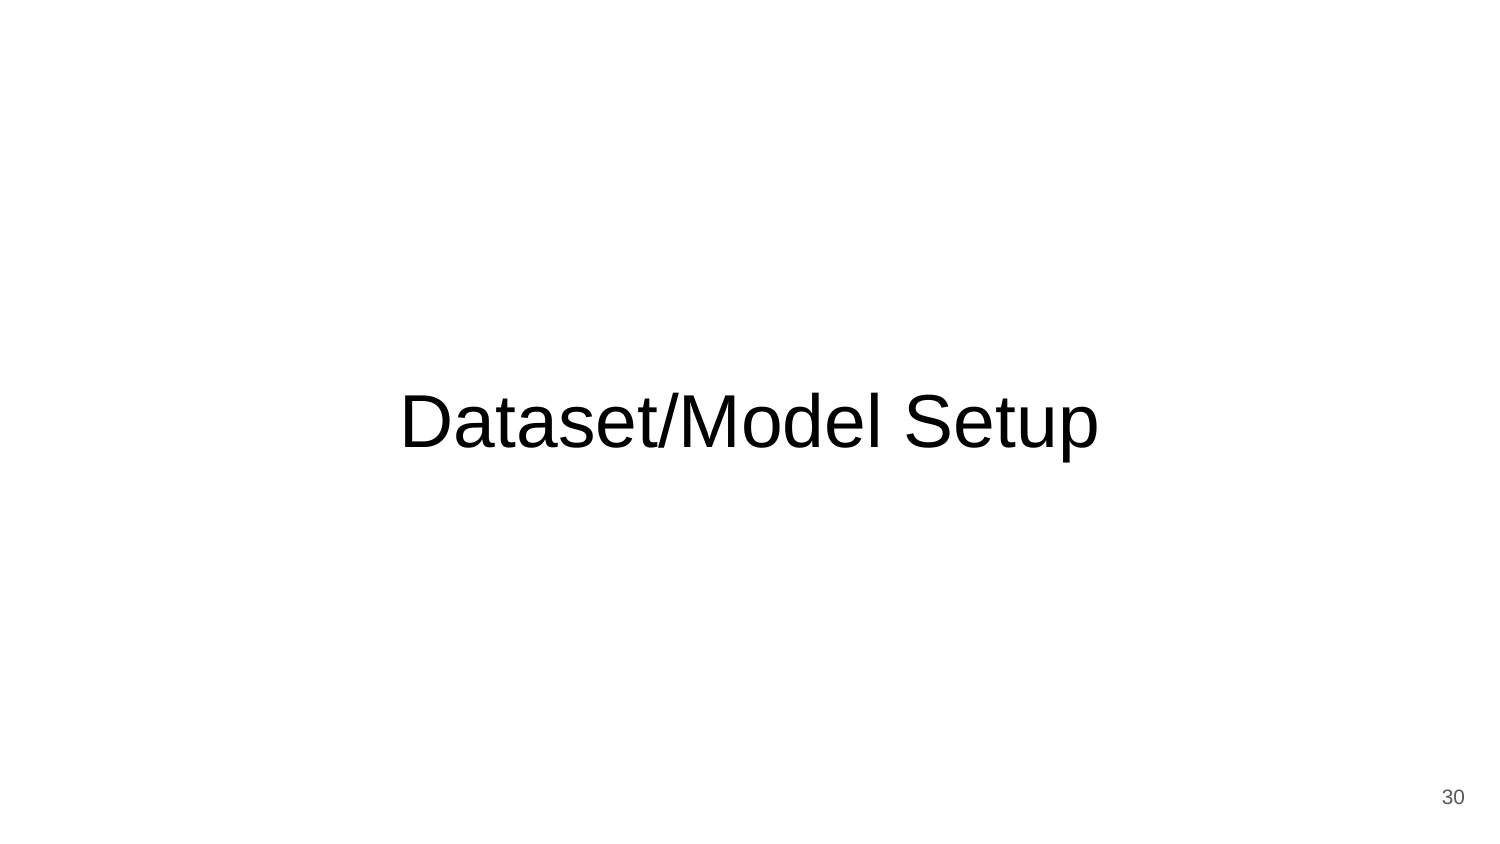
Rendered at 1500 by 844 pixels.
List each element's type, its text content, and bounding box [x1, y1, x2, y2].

slide_number ‹#› [1389, 764, 1480, 830]
title Dataset/Model Setup [51, 352, 1449, 491]
